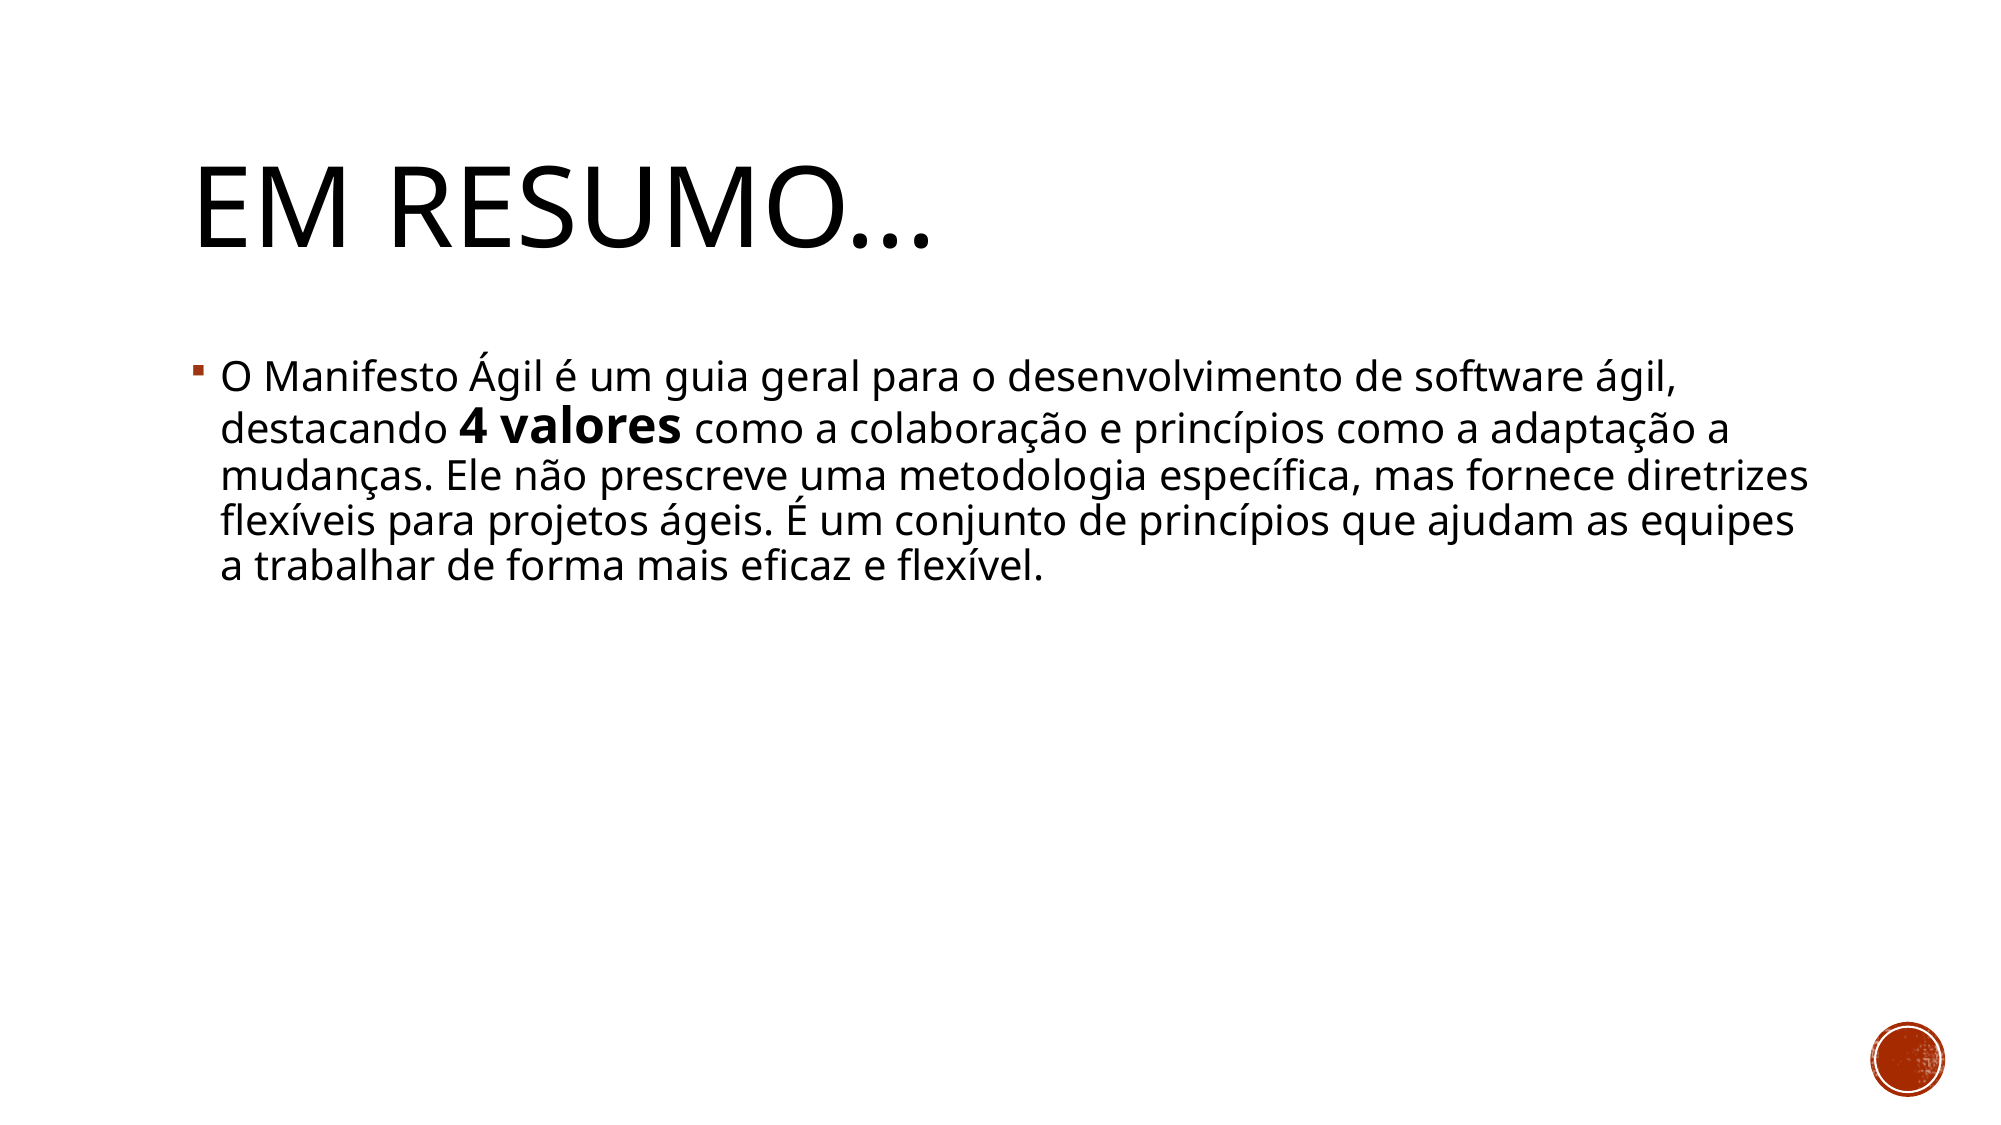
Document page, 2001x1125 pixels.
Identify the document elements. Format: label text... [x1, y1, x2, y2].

list O Manifesto Ágil é um guia geral para o desenvolvimento de software ágil, destacando 4 valores como a colaboração e princípios como a adaptação a mudanças. Ele não prescreve uma metodologia específica, mas fornece diretrizes flexíveis para projetos ágeis. É um conjunto de princípios que ajudam as equipes a trabalhar de forma mais eficaz e flexível. [175, 348, 1826, 1013]
title Em resumo... [175, 79, 1528, 344]
